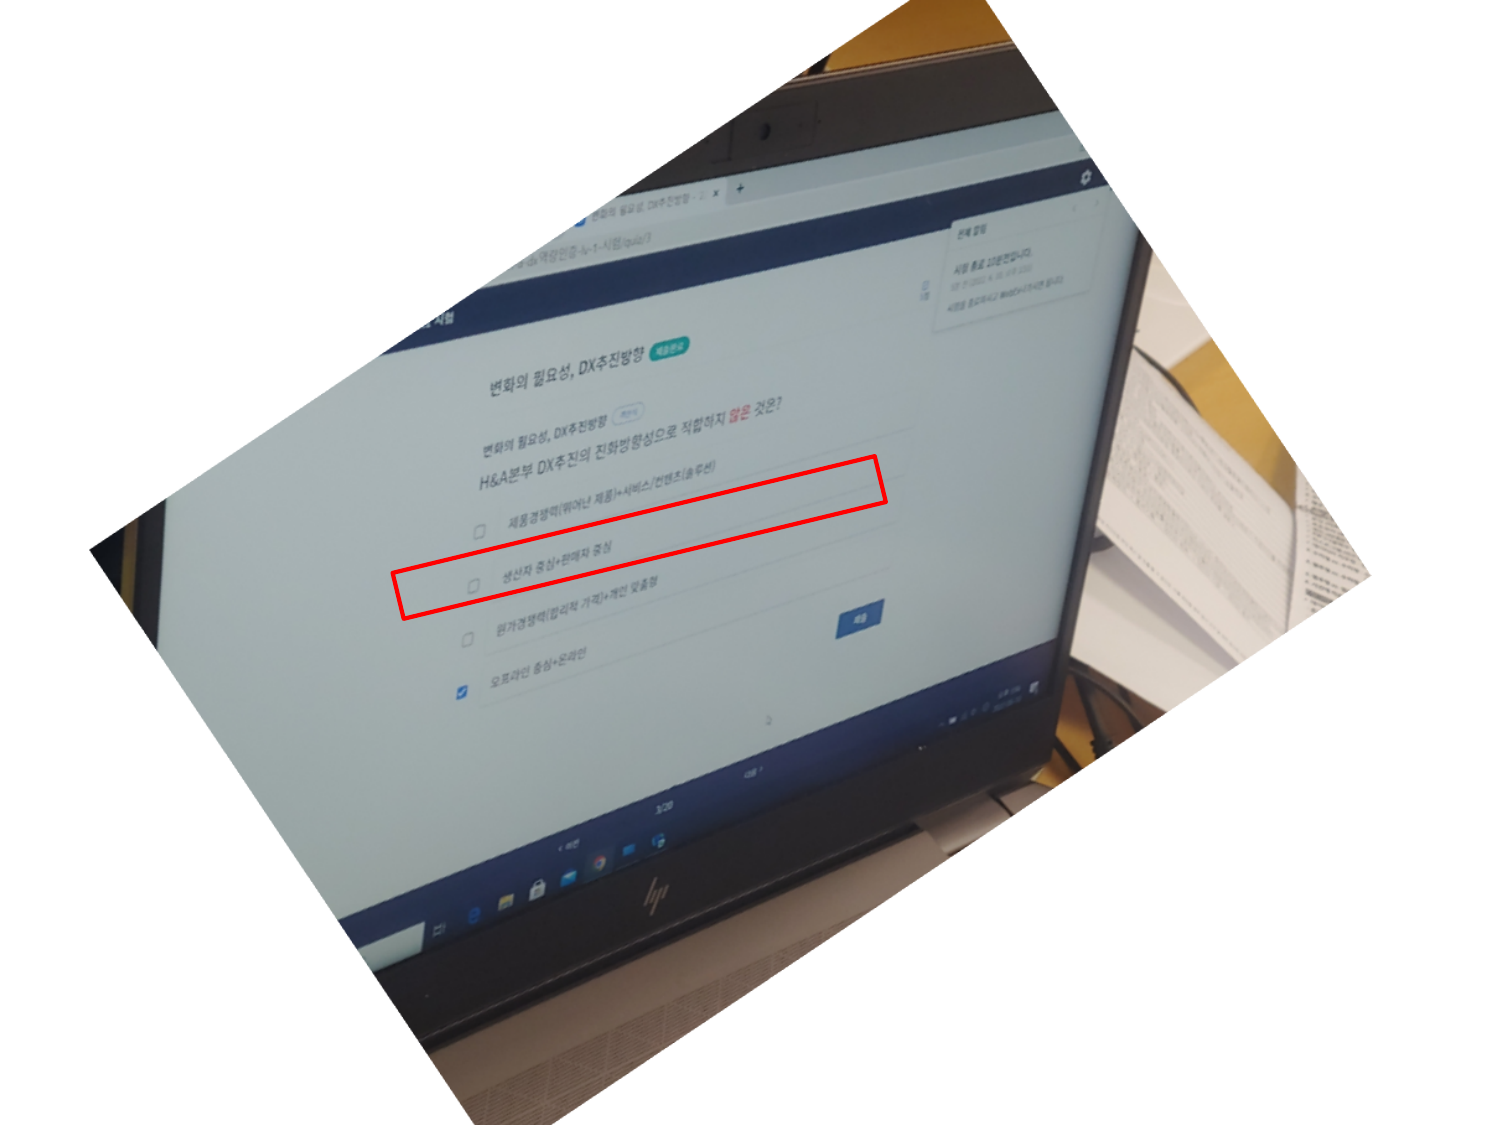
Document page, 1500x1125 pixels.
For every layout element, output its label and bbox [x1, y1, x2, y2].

picture [91, 0, 1370, 1125]
